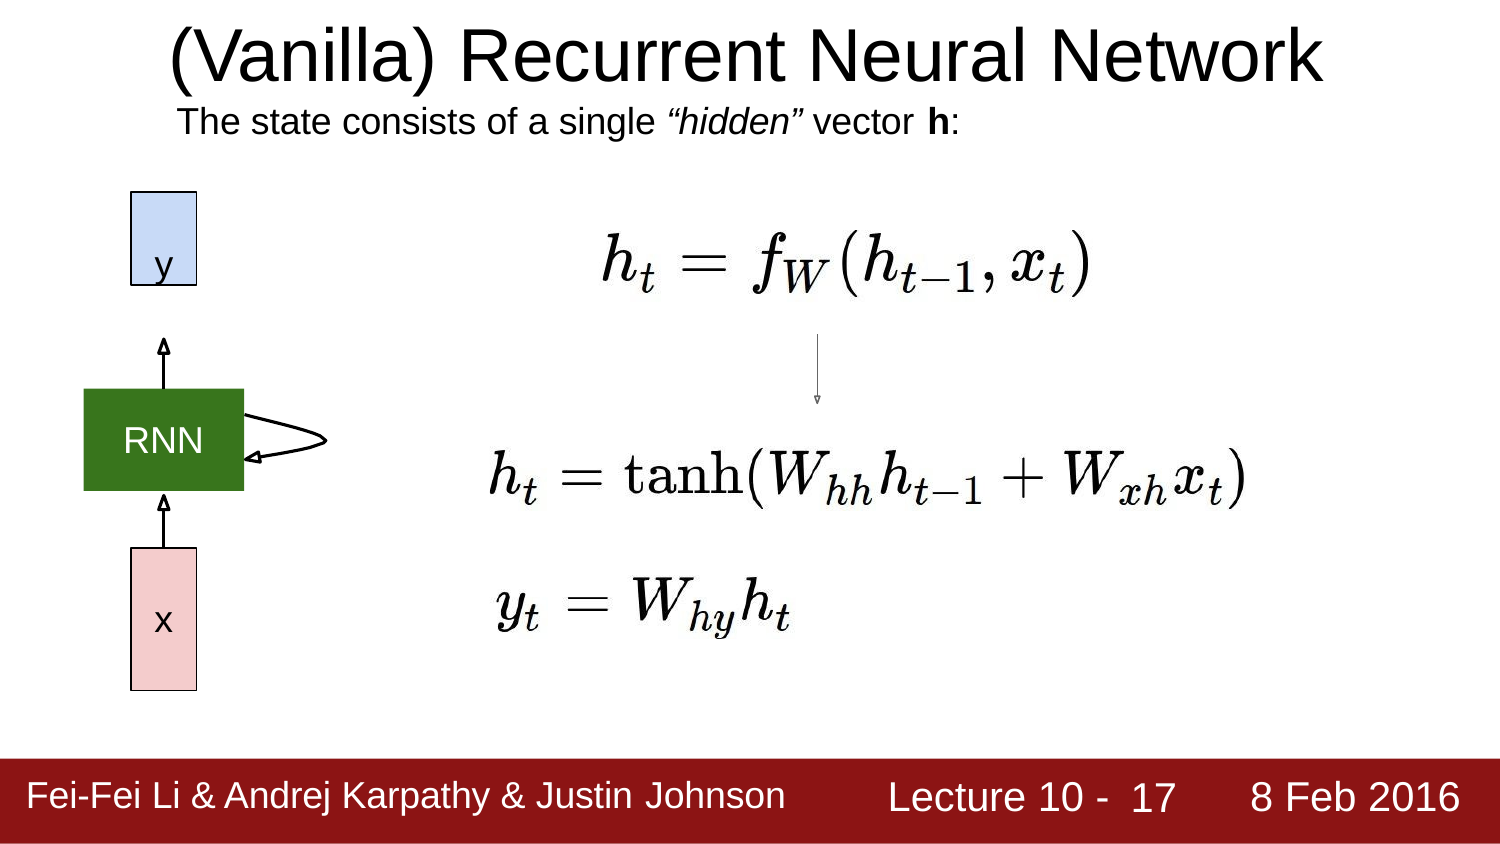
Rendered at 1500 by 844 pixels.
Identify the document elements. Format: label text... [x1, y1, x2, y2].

text_box x [152, 594, 176, 640]
text_box [489, 567, 796, 640]
text_box y [131, 192, 197, 286]
text_box [244, 414, 326, 457]
slide_number Fei-Fei Li & Andrej Karpathy & Justin Johnson [23, 776, 795, 844]
text_box [158, 339, 169, 354]
text_box [0, 758, 1500, 844]
text_box [83, 388, 245, 491]
text_box [489, 438, 1246, 511]
text_box [814, 396, 820, 404]
text_box Lecture 10 - [885, 775, 1113, 820]
text_box 17 [1128, 777, 1180, 822]
text_box [245, 451, 261, 463]
title (Vanilla) Recurrent Neural Network The state consists of a single “hidden” vector h: [166, 6, 1333, 148]
text_box [131, 547, 197, 691]
footer 8 Feb 2016 [1248, 775, 1464, 844]
text_box [158, 495, 169, 510]
text_box RNN [121, 415, 207, 461]
text_box [598, 222, 1095, 306]
